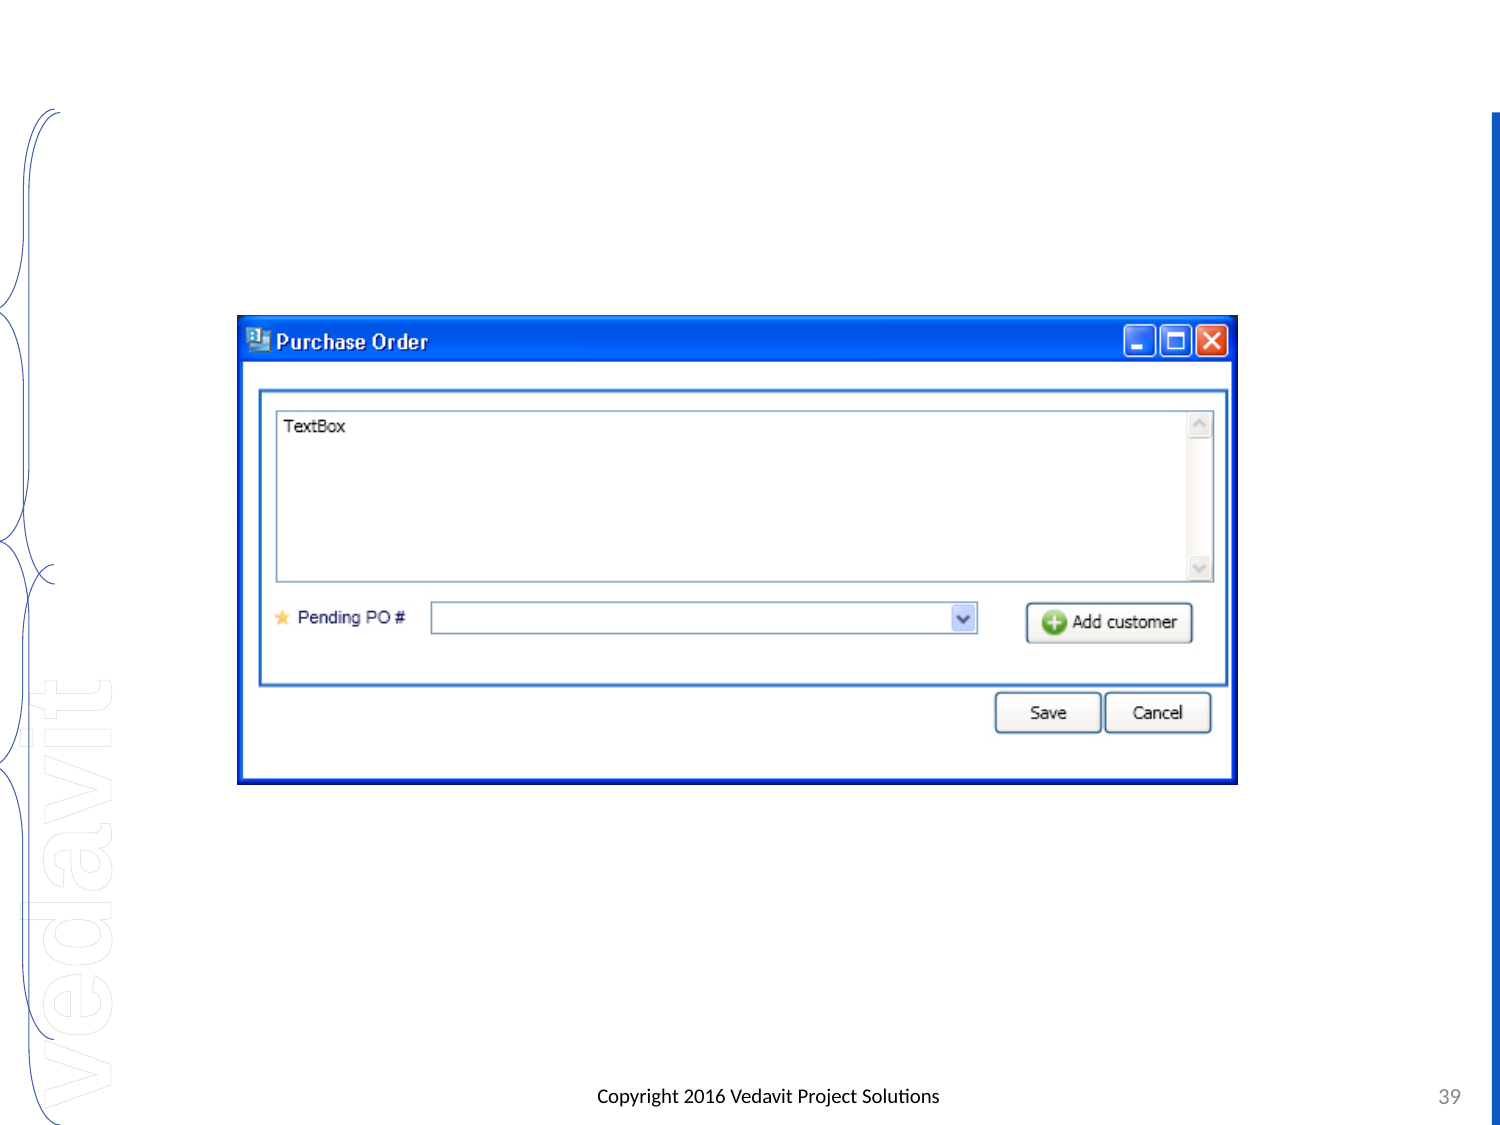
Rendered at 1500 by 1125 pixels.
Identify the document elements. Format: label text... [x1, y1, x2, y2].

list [237, 315, 1238, 785]
slide_number 39 [1400, 1065, 1500, 1125]
